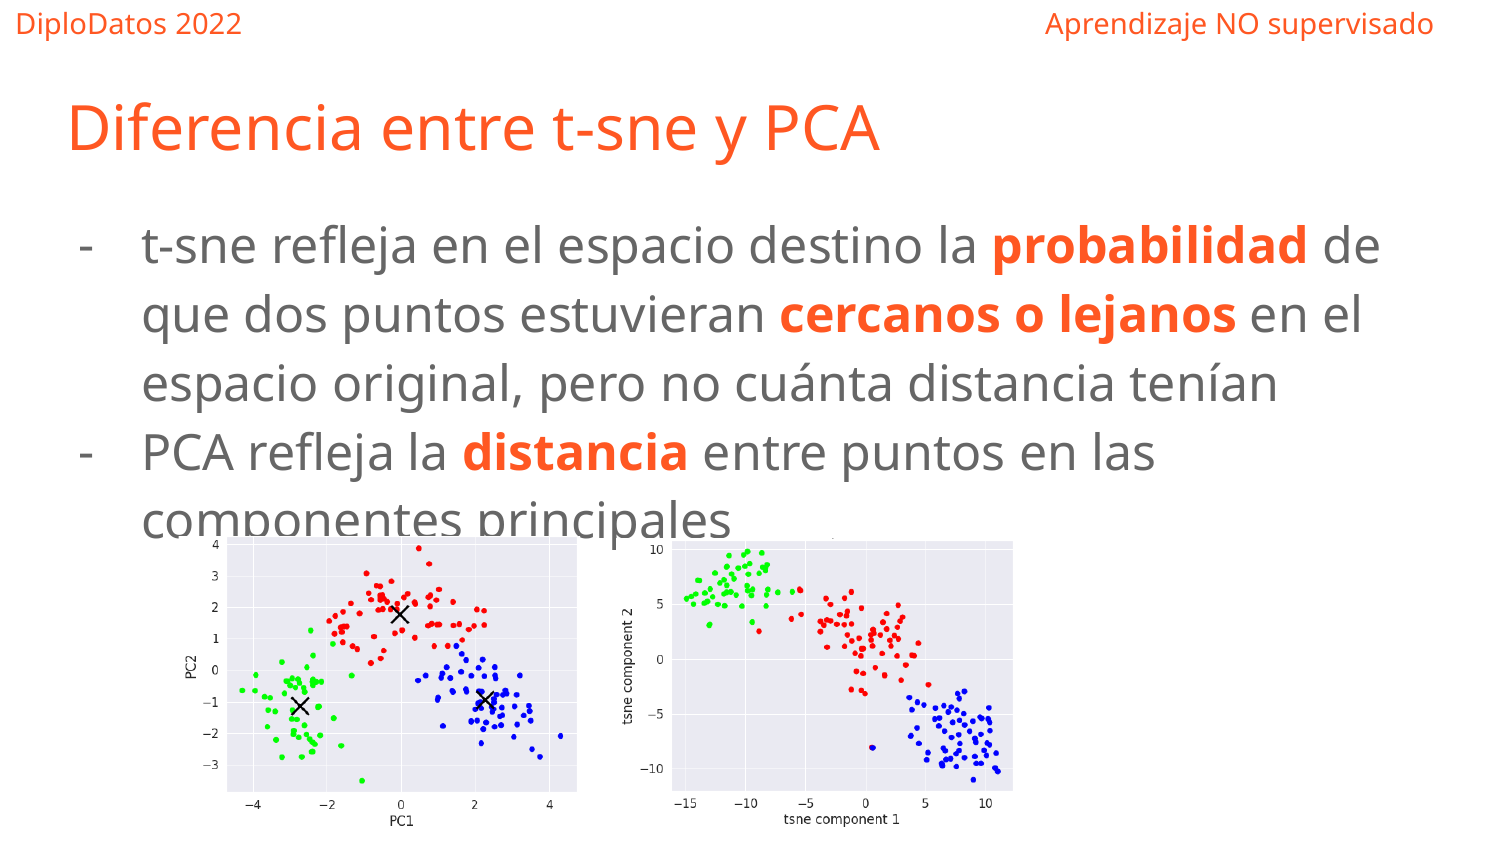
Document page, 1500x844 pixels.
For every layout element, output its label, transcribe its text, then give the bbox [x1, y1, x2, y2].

picture [178, 535, 581, 834]
picture [615, 537, 1018, 832]
title Diferencia entre t-sne y PCA [51, 72, 1449, 167]
list t-sne refleja en el espacio destino la probabilidad de que dos puntos estuvieran cercanos o lejanos en el espacio original, pero no cuánta distancia tenían PCA refleja la distancia entre puntos en las componentes principales [51, 189, 1449, 750]
